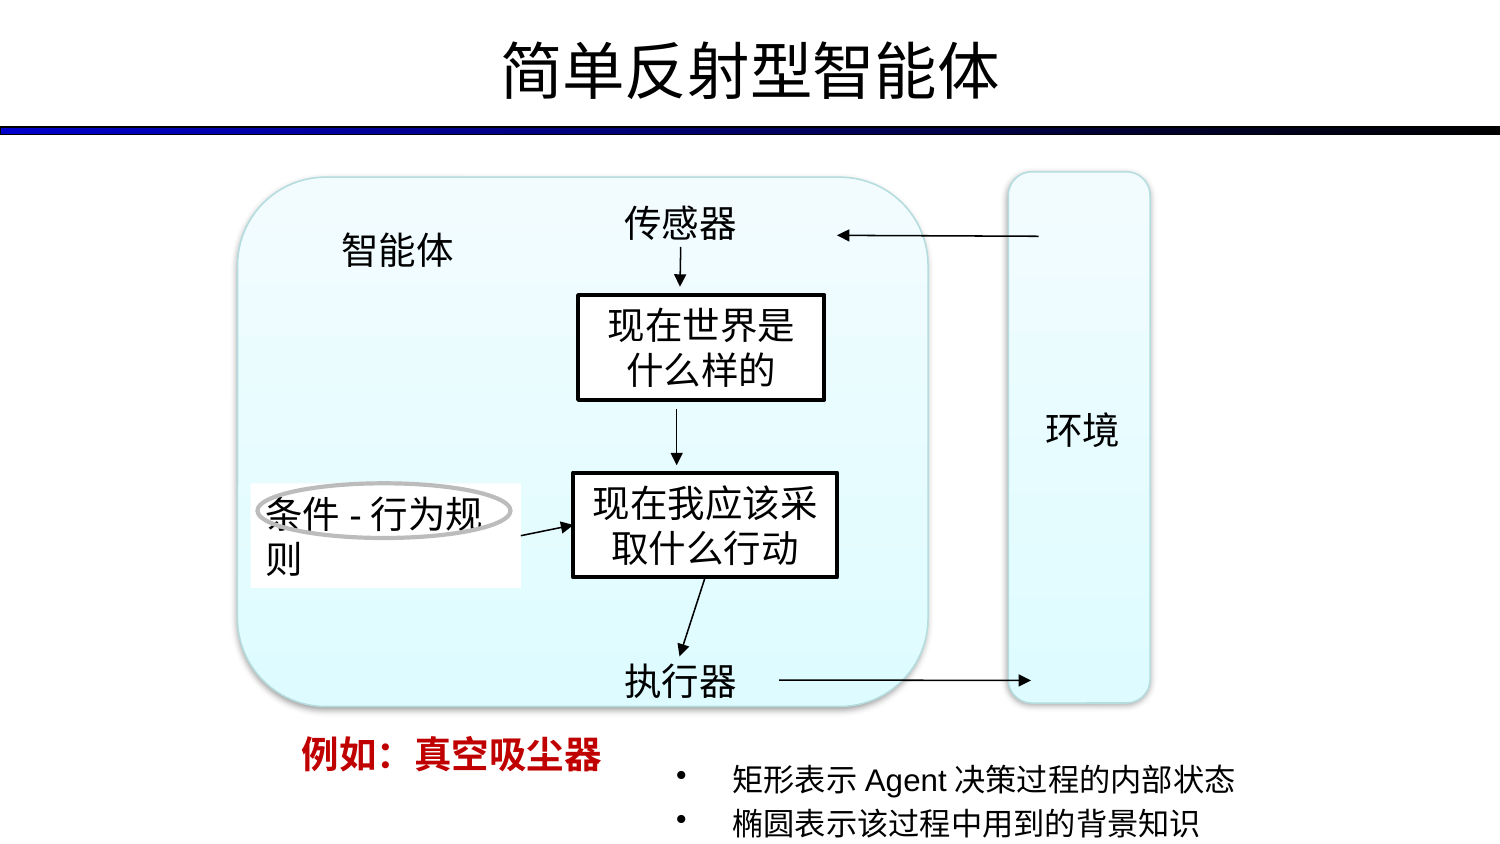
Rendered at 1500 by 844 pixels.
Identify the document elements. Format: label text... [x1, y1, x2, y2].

text_box 传感器 [600, 192, 761, 252]
text_box 现在我应该采取什么行动 [571, 471, 839, 579]
text_box 简单反射型智能体 [218, 24, 1282, 122]
text_box 例如：真空吸尘器 [286, 723, 677, 784]
text_box 环境 [994, 399, 1172, 460]
text_box [1007, 460, 1151, 704]
text_box 智能体 [317, 220, 477, 280]
text_box 执行器 [582, 650, 780, 710]
text_box 条件-行为规则 [248, 481, 523, 590]
text_box [255, 481, 513, 541]
text_box 矩形表示Agent决策过程的内部状态 椭圆表示该过程中用到的背景知识 [661, 753, 1256, 795]
text_box 现在世界是什么样的 [576, 293, 826, 402]
text_box [236, 176, 929, 708]
text_box [1007, 171, 1151, 399]
